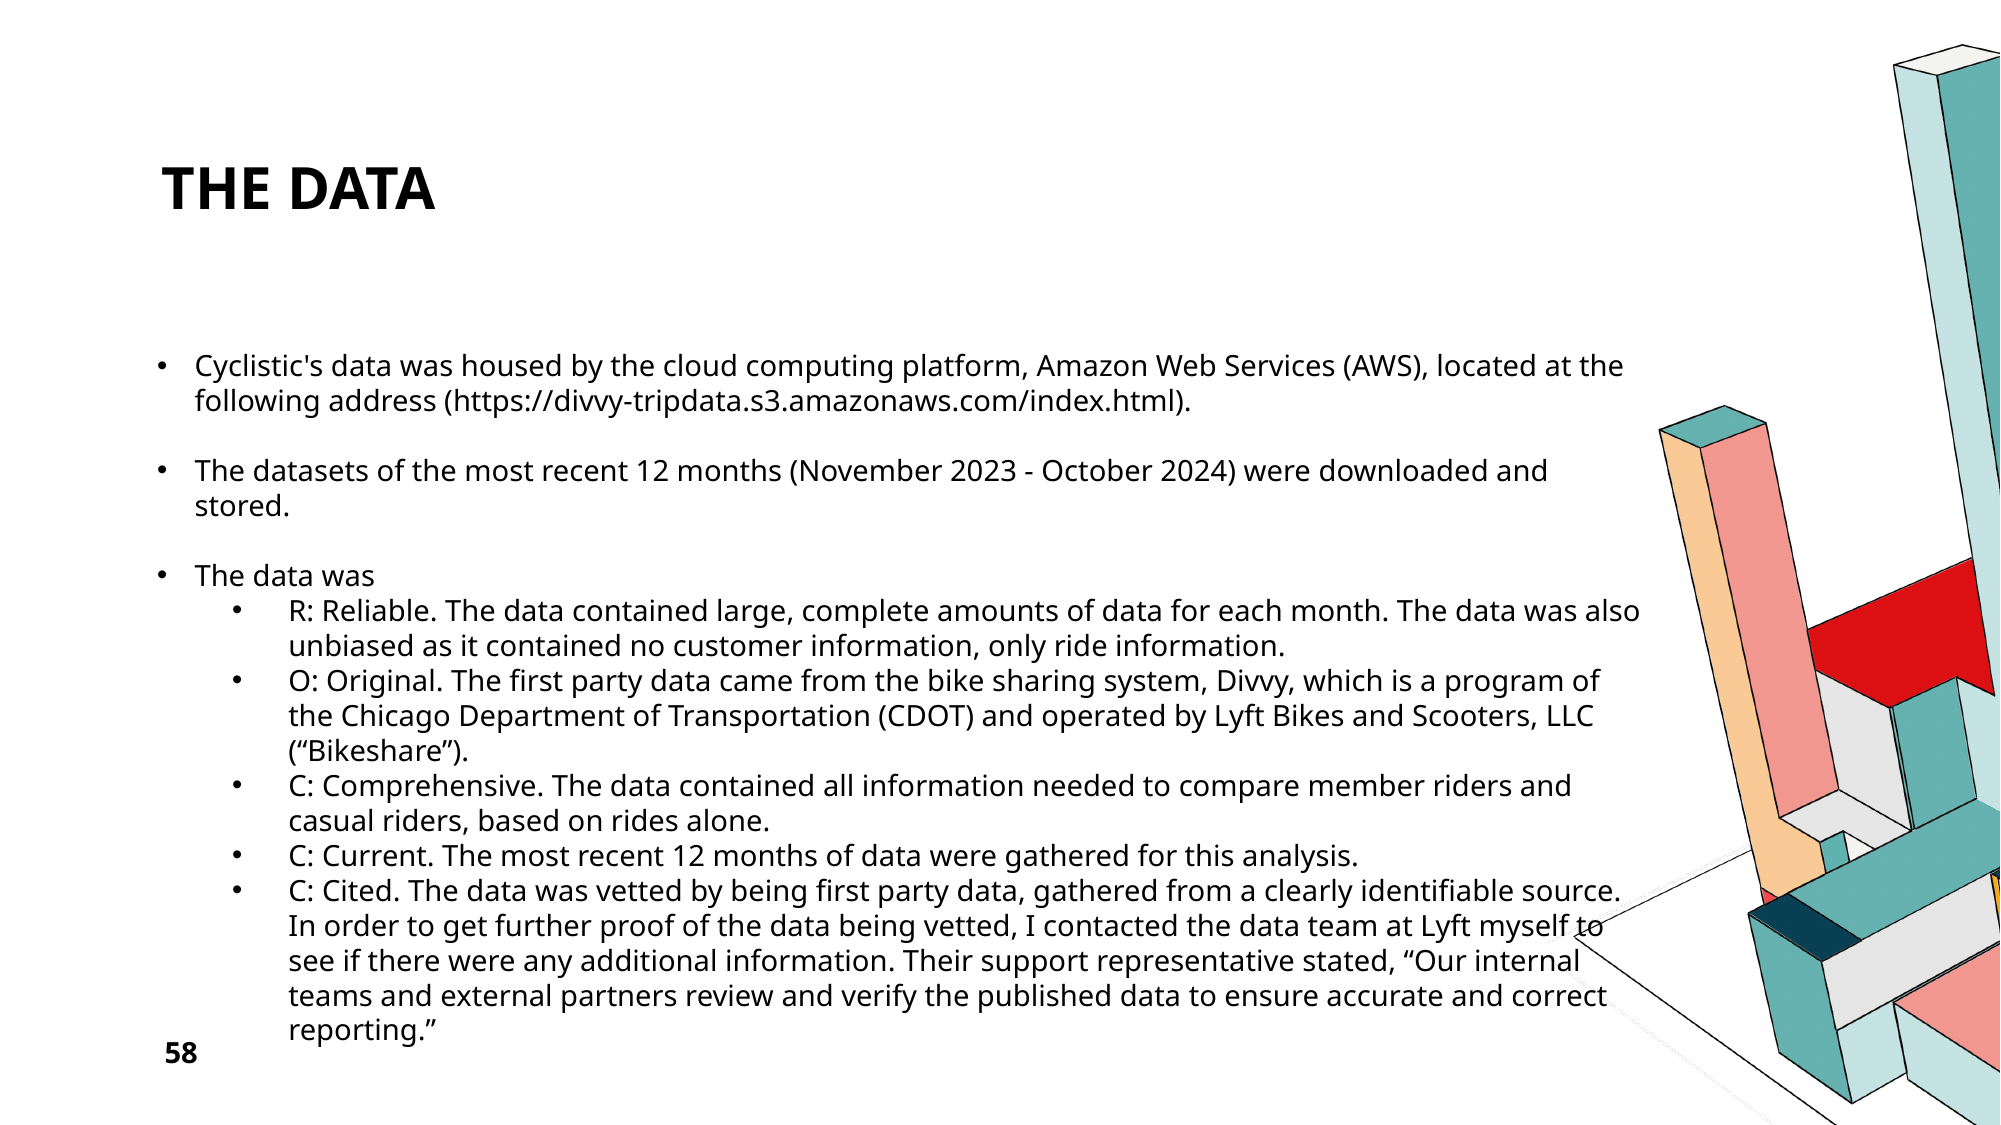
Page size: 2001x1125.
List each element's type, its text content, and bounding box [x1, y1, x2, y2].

slide_number 58 [149, 1024, 588, 1085]
list Cyclistic's data was housed by the cloud computing platform, Amazon Web Services (AWS), located at the following address (https://divvy-tripdata.s3.amazonaws.com/index.html). The datasets of the most recent 12 months (November 2023 - October 2024) were downloaded and stored. The data was R: Reliable. The data contained large, complete amounts of data for each month. The data was also unbiased as it contained no customer information, only ride information. O: Original. The first party data came from the bike sharing system, Divvy, which is a program of the Chicago Department of Transportation (CDOT) and operated by Lyft Bikes and Scooters, LLC (“Bikeshare”). C: Comprehensive. The data contained all information needed to compare member riders and casual riders, based on rides alone. C: Current. The most recent 12 months of data were gathered for this analysis. C: Cited. The data was vetted by being first party data, gathered from a clearly identifiable source. In order to get further proof of the data being vetted, I contacted the data team at Lyft myself to see if there were any additional information. Their support representative stated, “Our internal teams and external partners review and verify the published data to ensure accurate and correct reporting.” [142, 339, 1662, 913]
title The Data [146, 11, 1508, 230]
picture [1544, 43, 2000, 1125]
